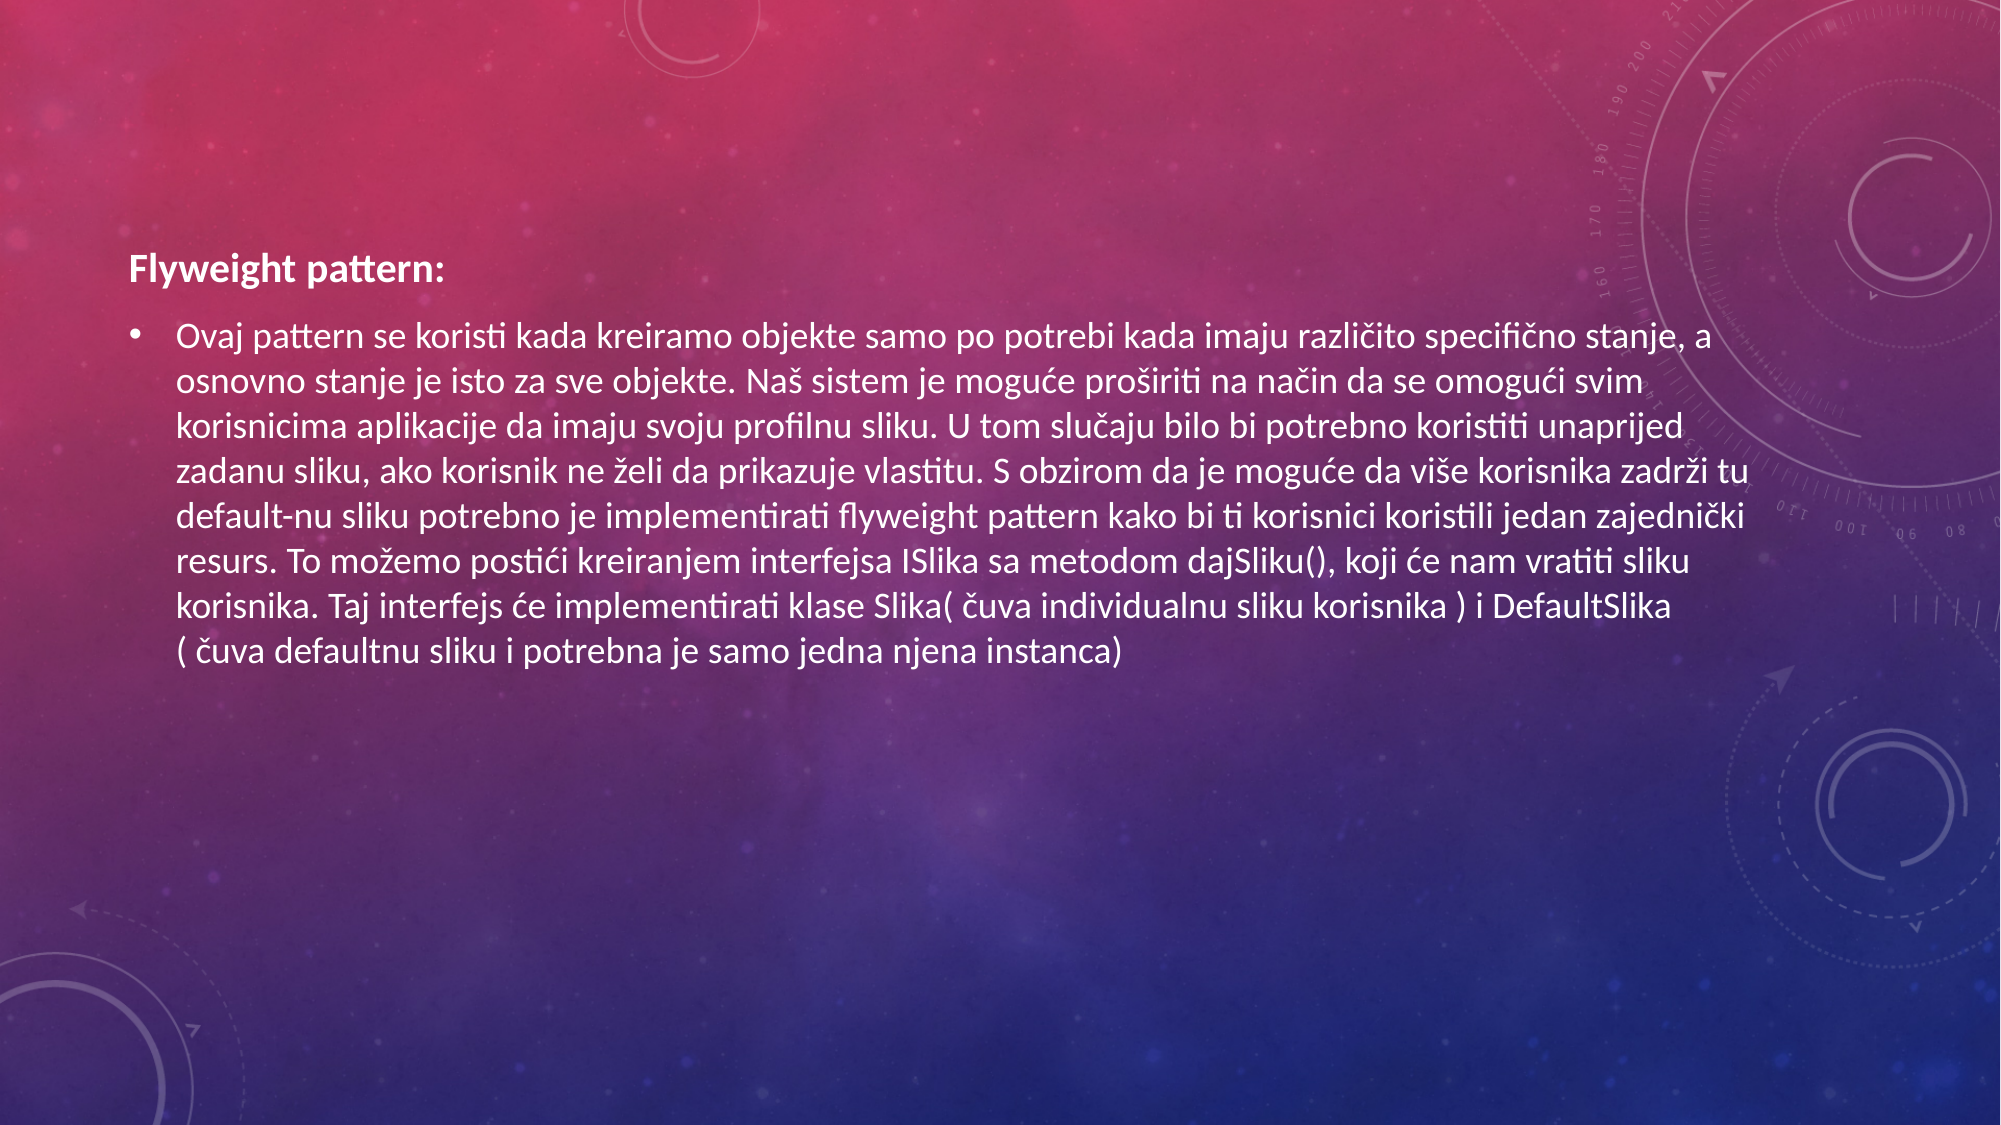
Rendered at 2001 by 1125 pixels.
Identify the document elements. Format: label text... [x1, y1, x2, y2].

picture [0, 0, 2001, 1125]
list Flyweight pattern: Ovaj pattern se koristi kada kreiramo objekte samo po potrebi kada imaju različito specifično stanje, a osnovno stanje je isto za sve objekte. Naš sistem je moguće proširiti na način da se omogući svim korisnicima aplikacije da imaju svoju profilnu sliku. U tom slučaju bilo bi potrebno koristiti unaprijed zadanu sliku, ako korisnik ne želi da prikazuje vlastitu. S obzirom da je moguće da više korisnika zadrži tu default-nu sliku potrebno je implementirati flyweight pattern kako bi ti korisnici koristili jedan zajednički resurs. To možemo postići kreiranjem interfejsa ISlika sa metodom dajSliku(), koji će nam vratiti sliku korisnika. Taj interfejs će implementirati klase Slika( čuva individualnu sliku korisnika ) i DefaultSlika ( čuva defaultnu sliku i potrebna je samo jedna njena instanca) [113, 156, 1776, 755]
